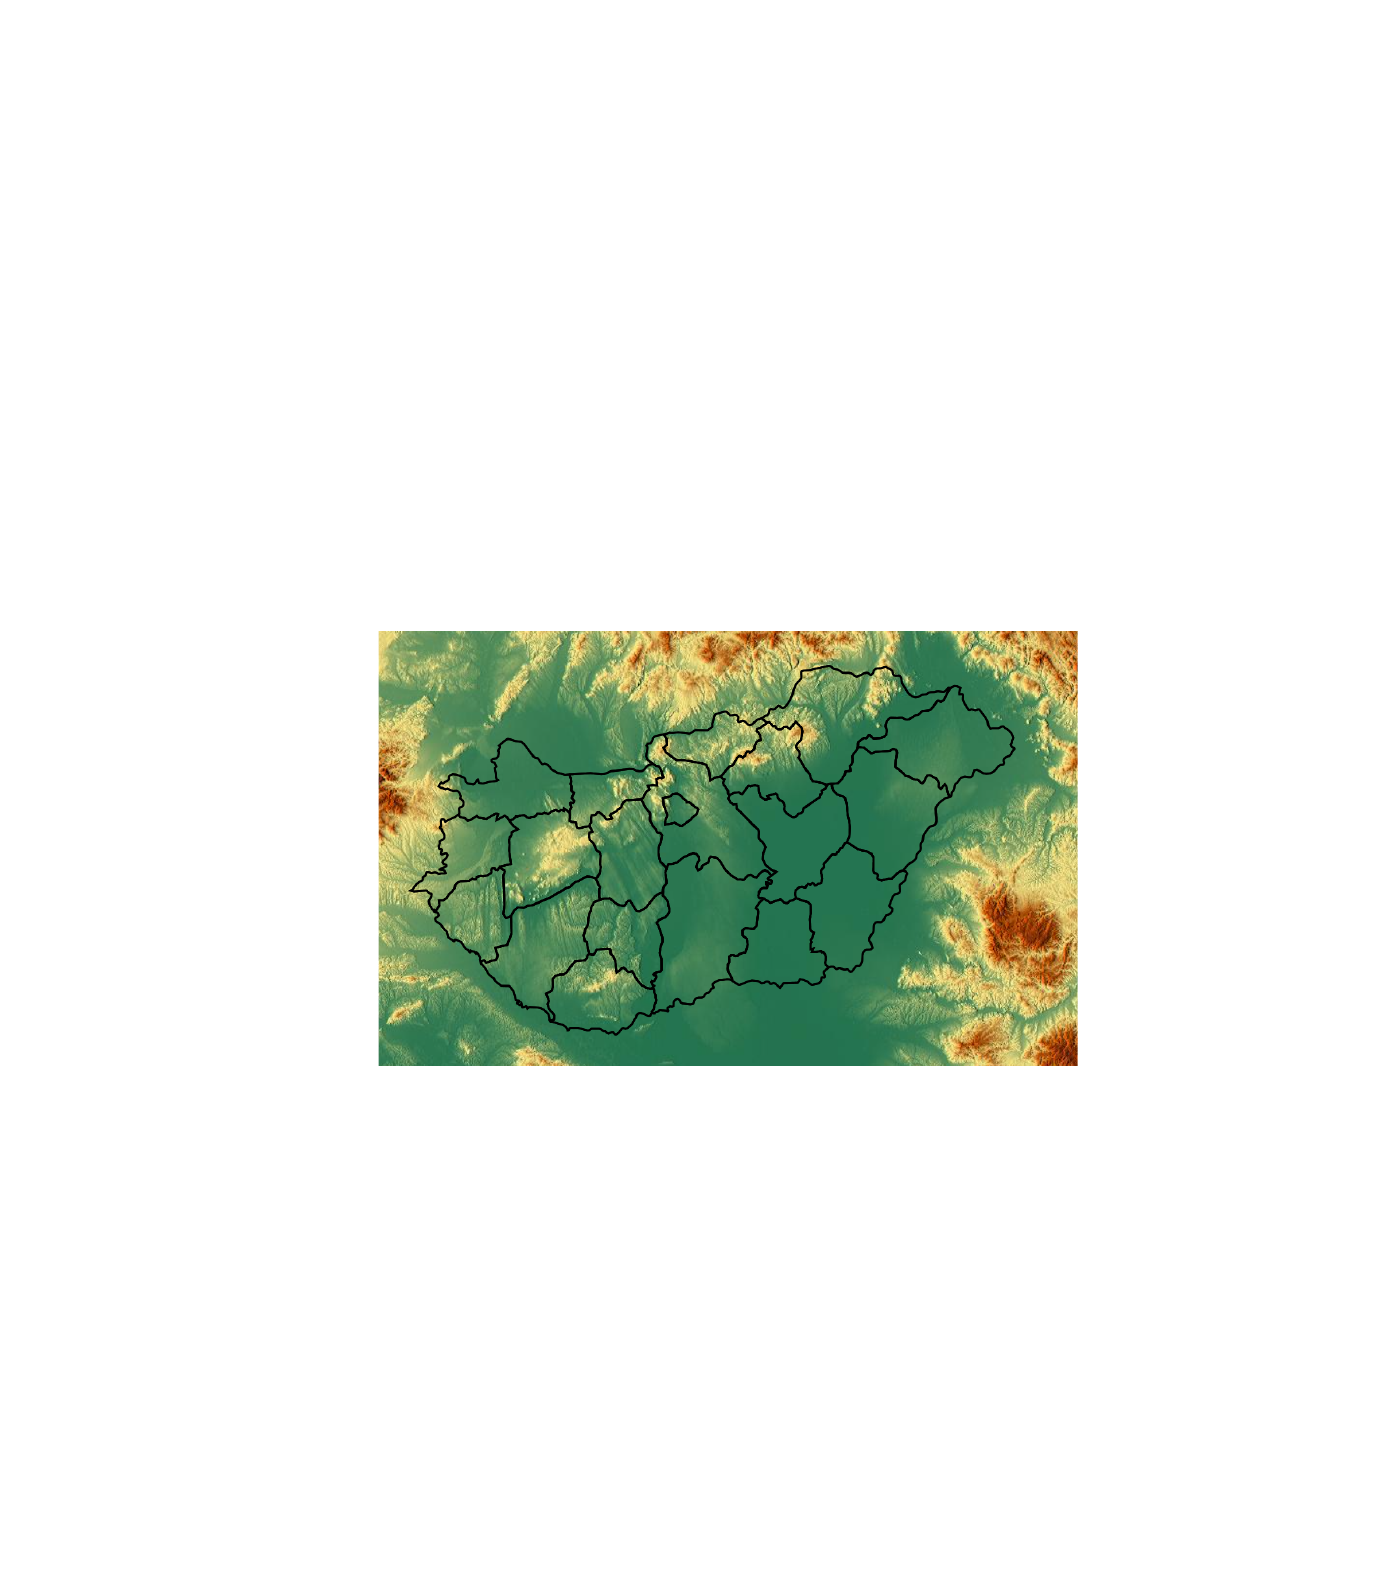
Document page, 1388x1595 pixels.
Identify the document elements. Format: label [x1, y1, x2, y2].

picture [378, 631, 1078, 1066]
